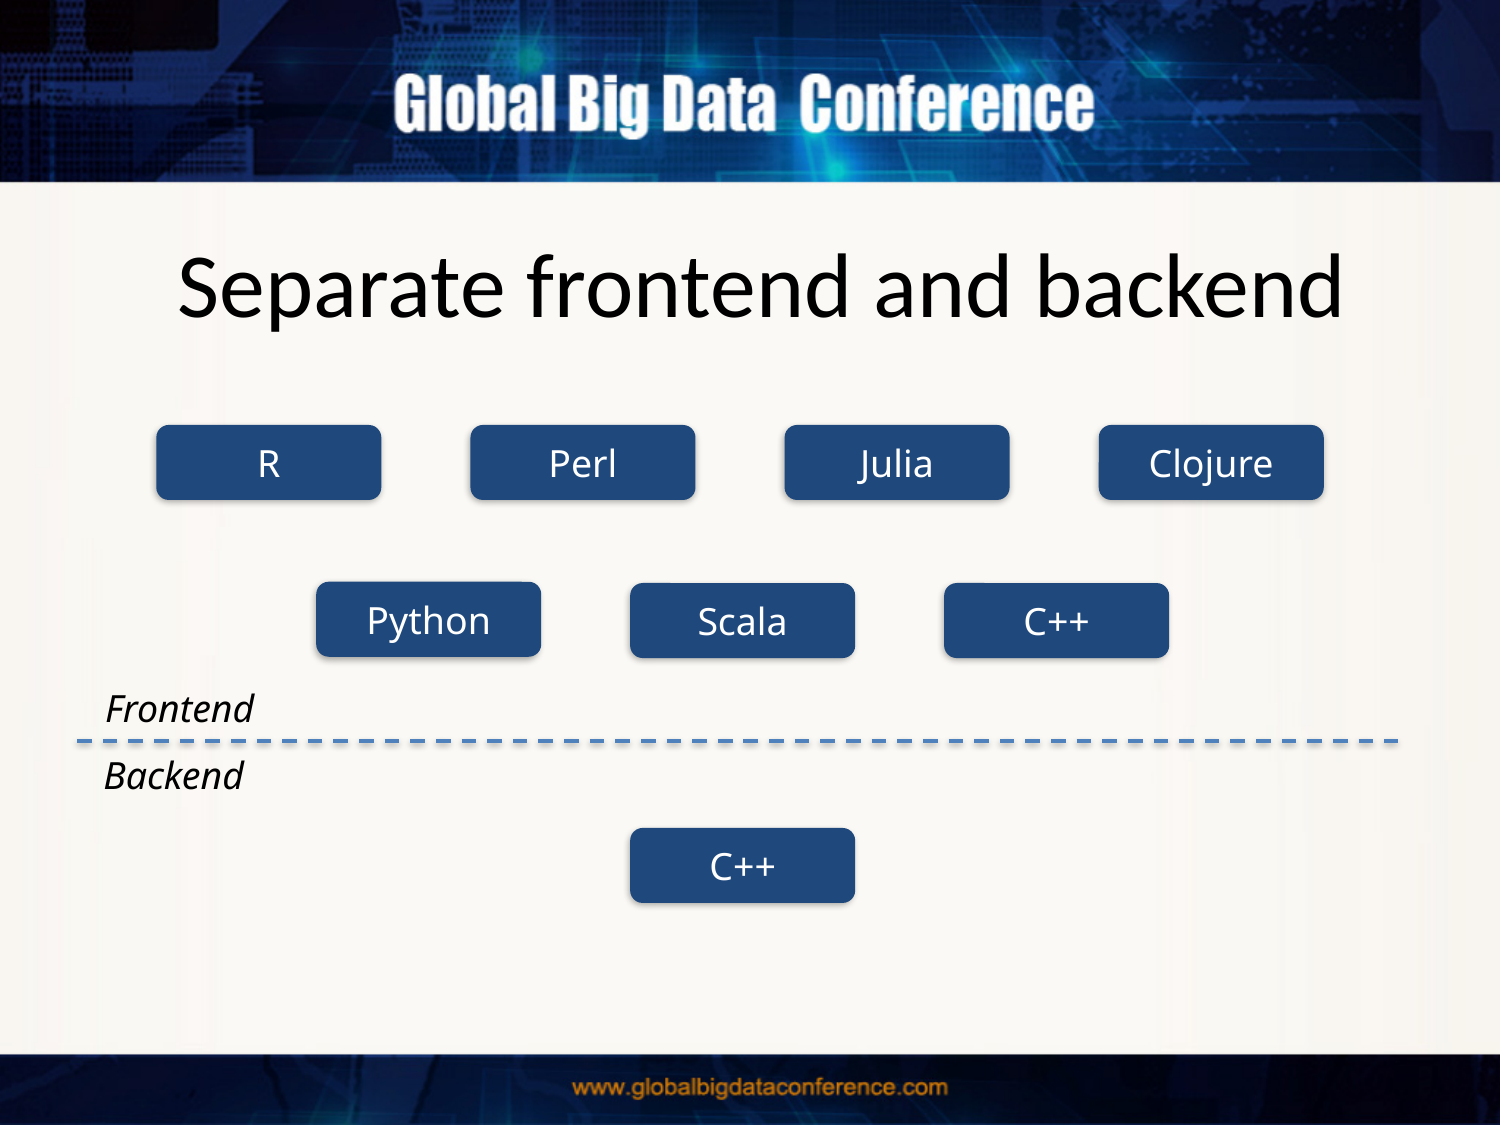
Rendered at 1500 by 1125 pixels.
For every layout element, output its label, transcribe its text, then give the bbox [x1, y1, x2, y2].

text_box Julia [783, 424, 1011, 501]
title Separate frontend and backend [87, 187, 1438, 375]
text_box R [155, 424, 383, 501]
text_box Clojure [1097, 424, 1325, 501]
picture [0, 0, 1500, 1125]
text_box Backend [88, 749, 269, 805]
text_box C++ [943, 582, 1170, 659]
text_box Frontend [90, 677, 280, 738]
text_box C++ [629, 827, 856, 904]
text_box Python [315, 580, 543, 658]
text_box Perl [469, 424, 697, 501]
text_box Scala [629, 582, 856, 659]
